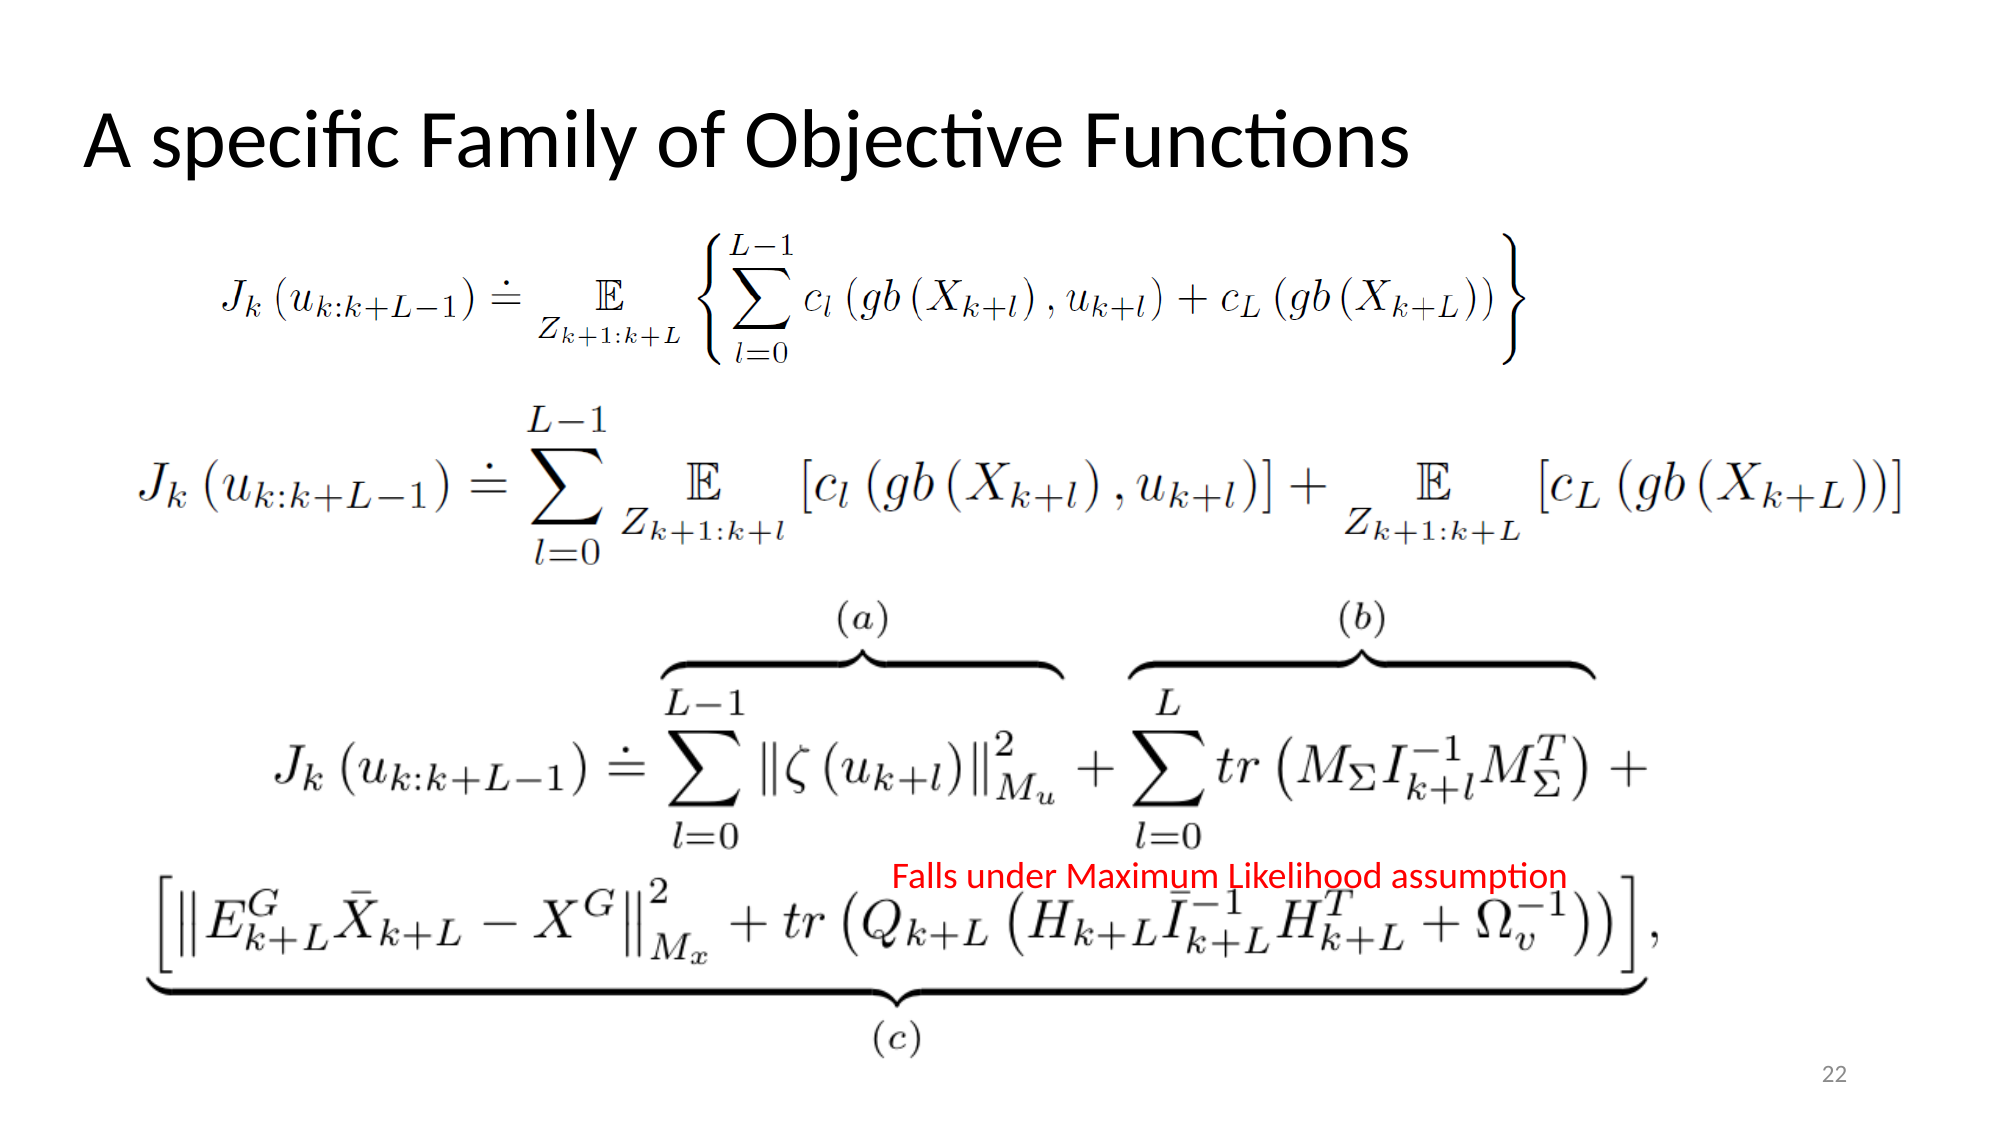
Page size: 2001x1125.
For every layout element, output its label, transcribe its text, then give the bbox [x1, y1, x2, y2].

slide_number 22 [1412, 1042, 1863, 1103]
text_box A specific Family of Objective Functions [68, 77, 1428, 192]
picture [212, 220, 1534, 372]
picture [133, 394, 1910, 572]
picture [137, 593, 1669, 1063]
